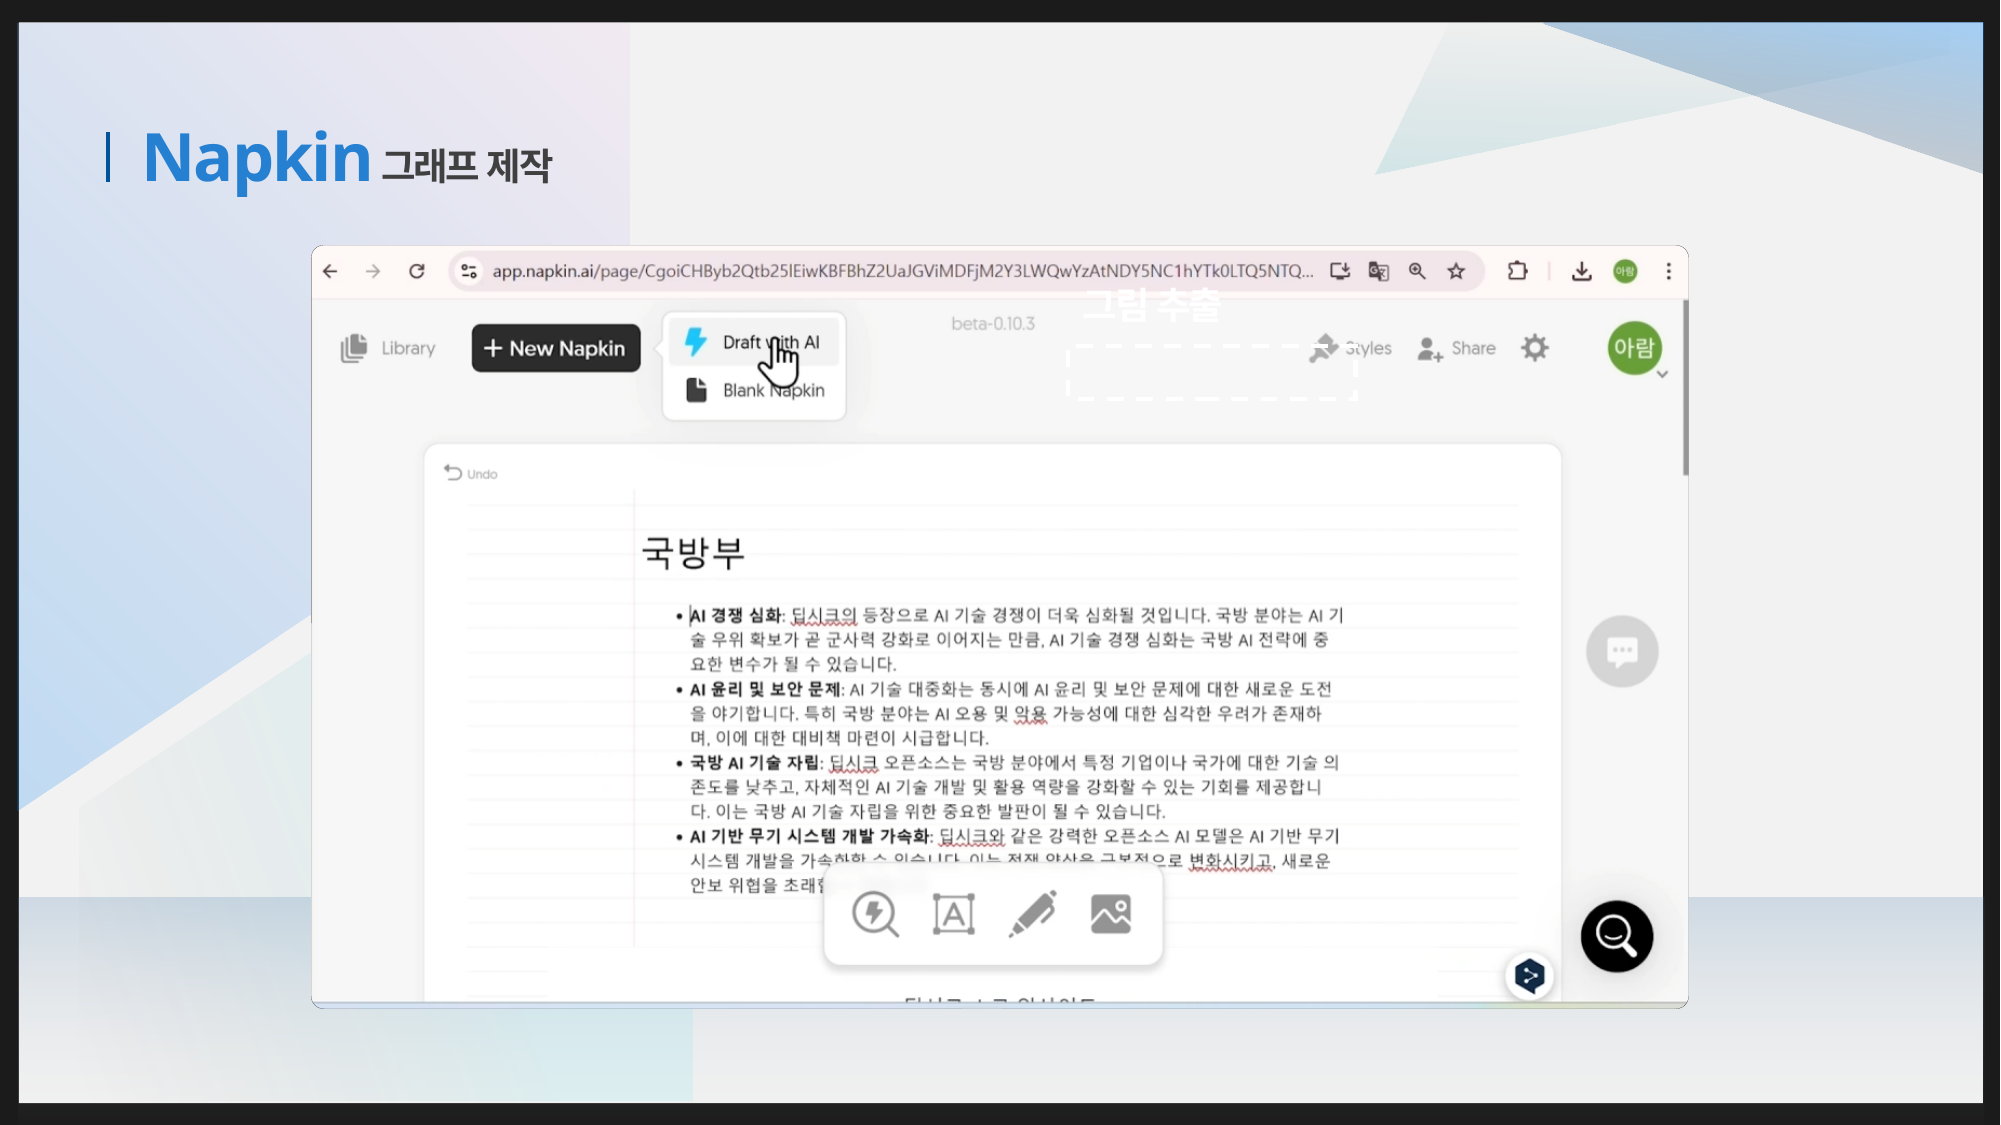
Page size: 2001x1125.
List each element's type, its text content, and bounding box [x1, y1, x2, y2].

title Napkin [127, 124, 436, 204]
text_box 그래프 제작 [366, 116, 612, 196]
text_box [1067, 344, 1357, 401]
text_box 그림 추출 [1068, 245, 1450, 335]
text_box [309, 243, 1691, 1011]
